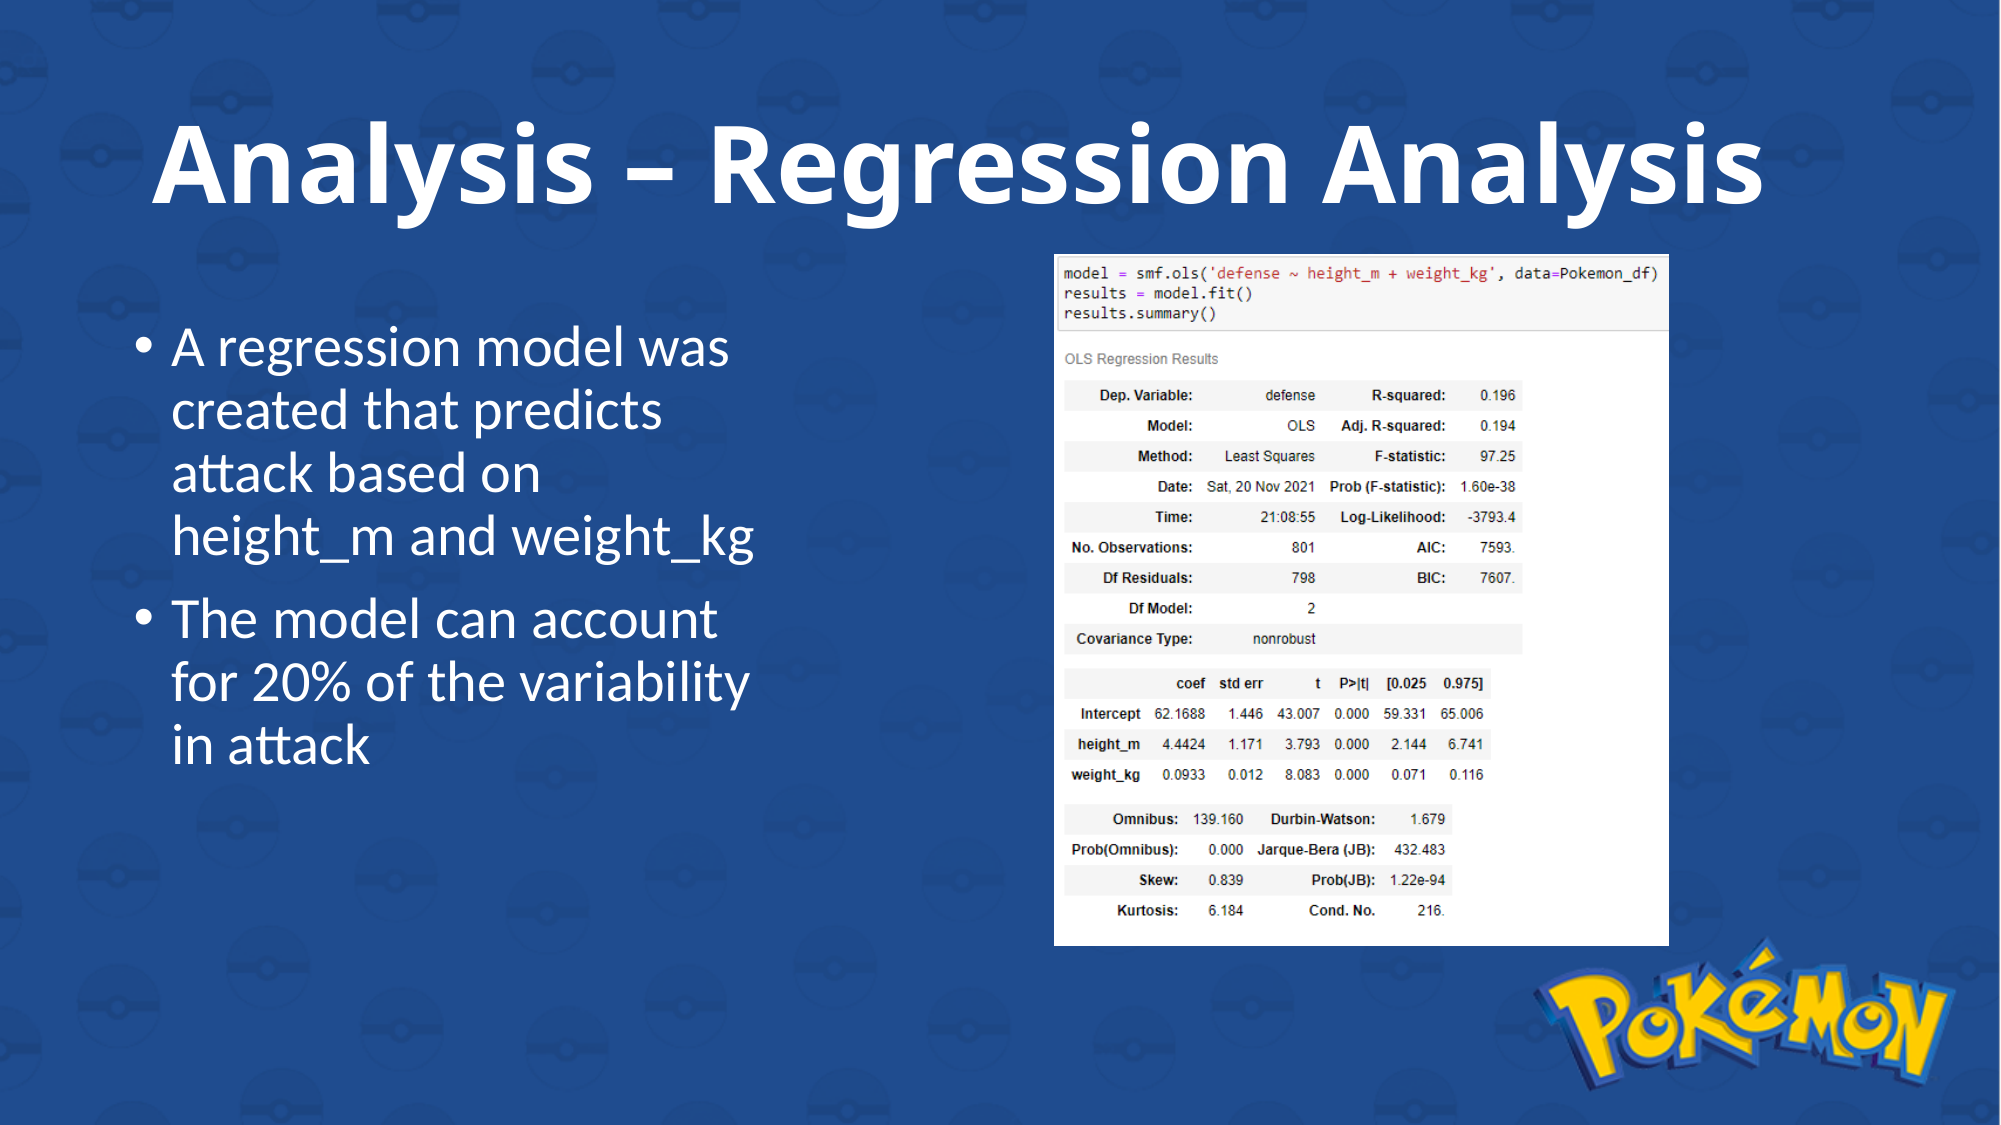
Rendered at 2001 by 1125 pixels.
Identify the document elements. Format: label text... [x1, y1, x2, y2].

picture [0, 0, 2001, 1125]
title Analysis – Regression Analysis [137, 59, 1863, 278]
text_box A regression model was created that predicts attack based on height_m and weight_kg The model can account for 20% of the variability in attack [118, 309, 779, 946]
